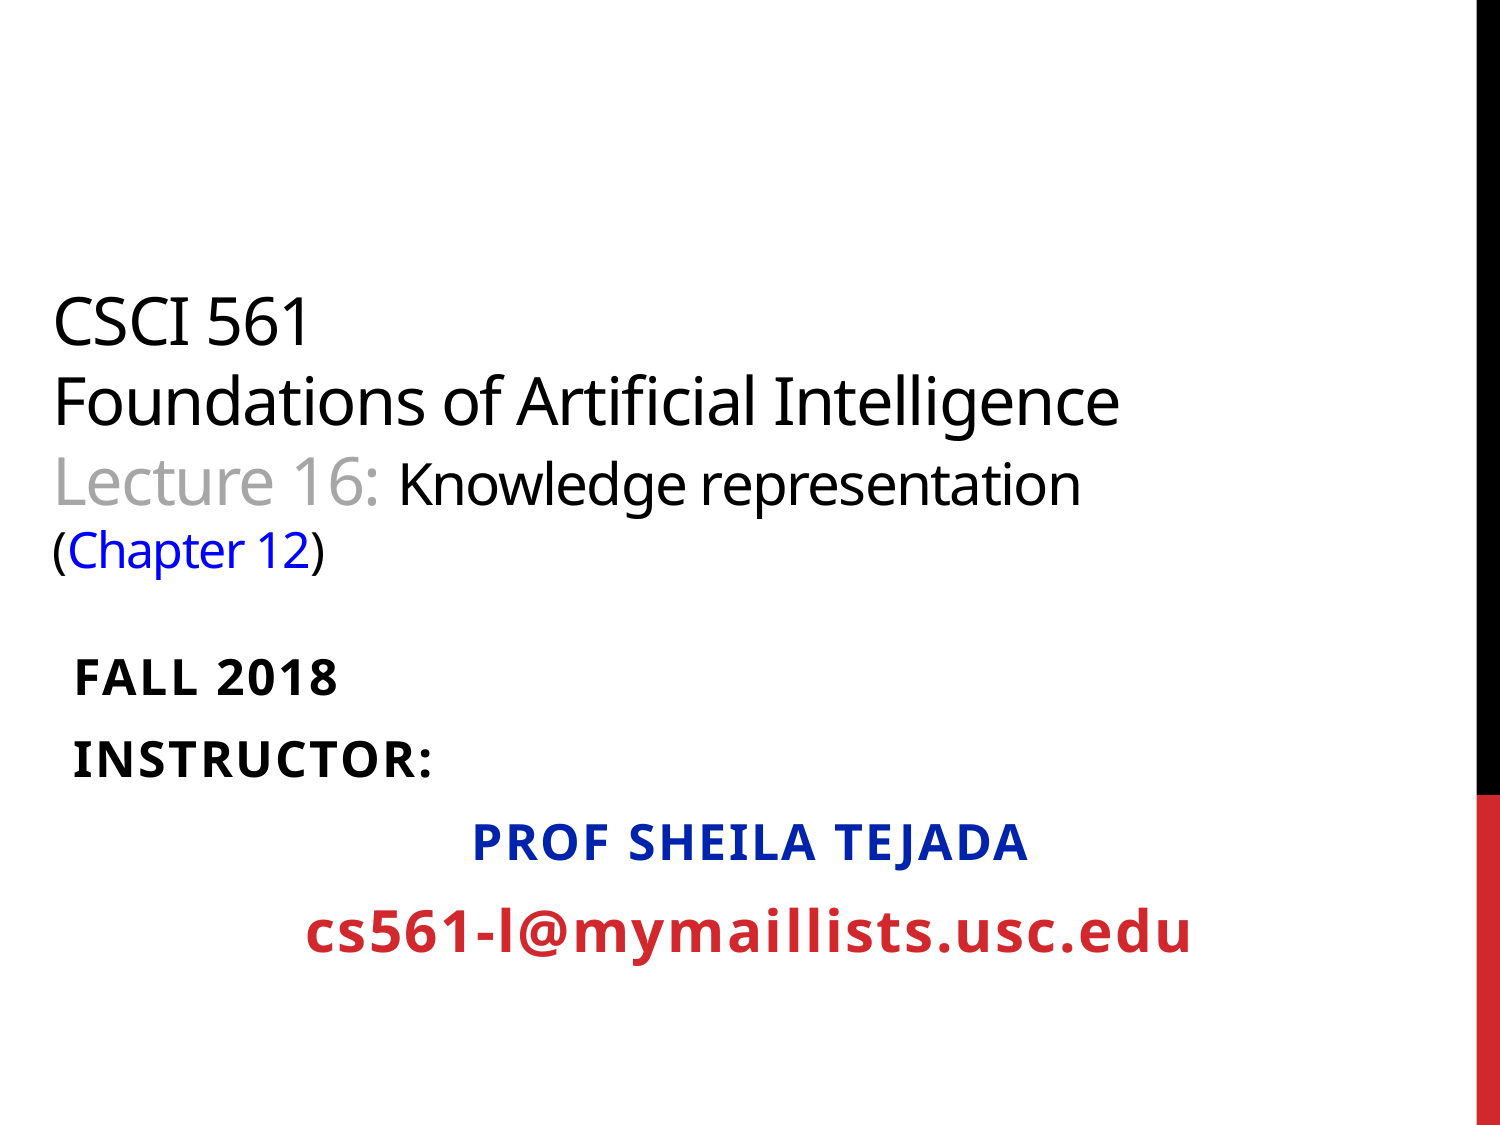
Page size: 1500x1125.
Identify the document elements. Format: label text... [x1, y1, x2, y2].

text_box FALL 2018 Instructor: Prof Sheila Tejada cs561-l@mymaillists.usc.edu [58, 637, 1442, 1125]
title CSCI 561 Foundations of Artificial Intelligence Lecture 16: Knowledge representation (Chapter 12) [37, 253, 1463, 605]
